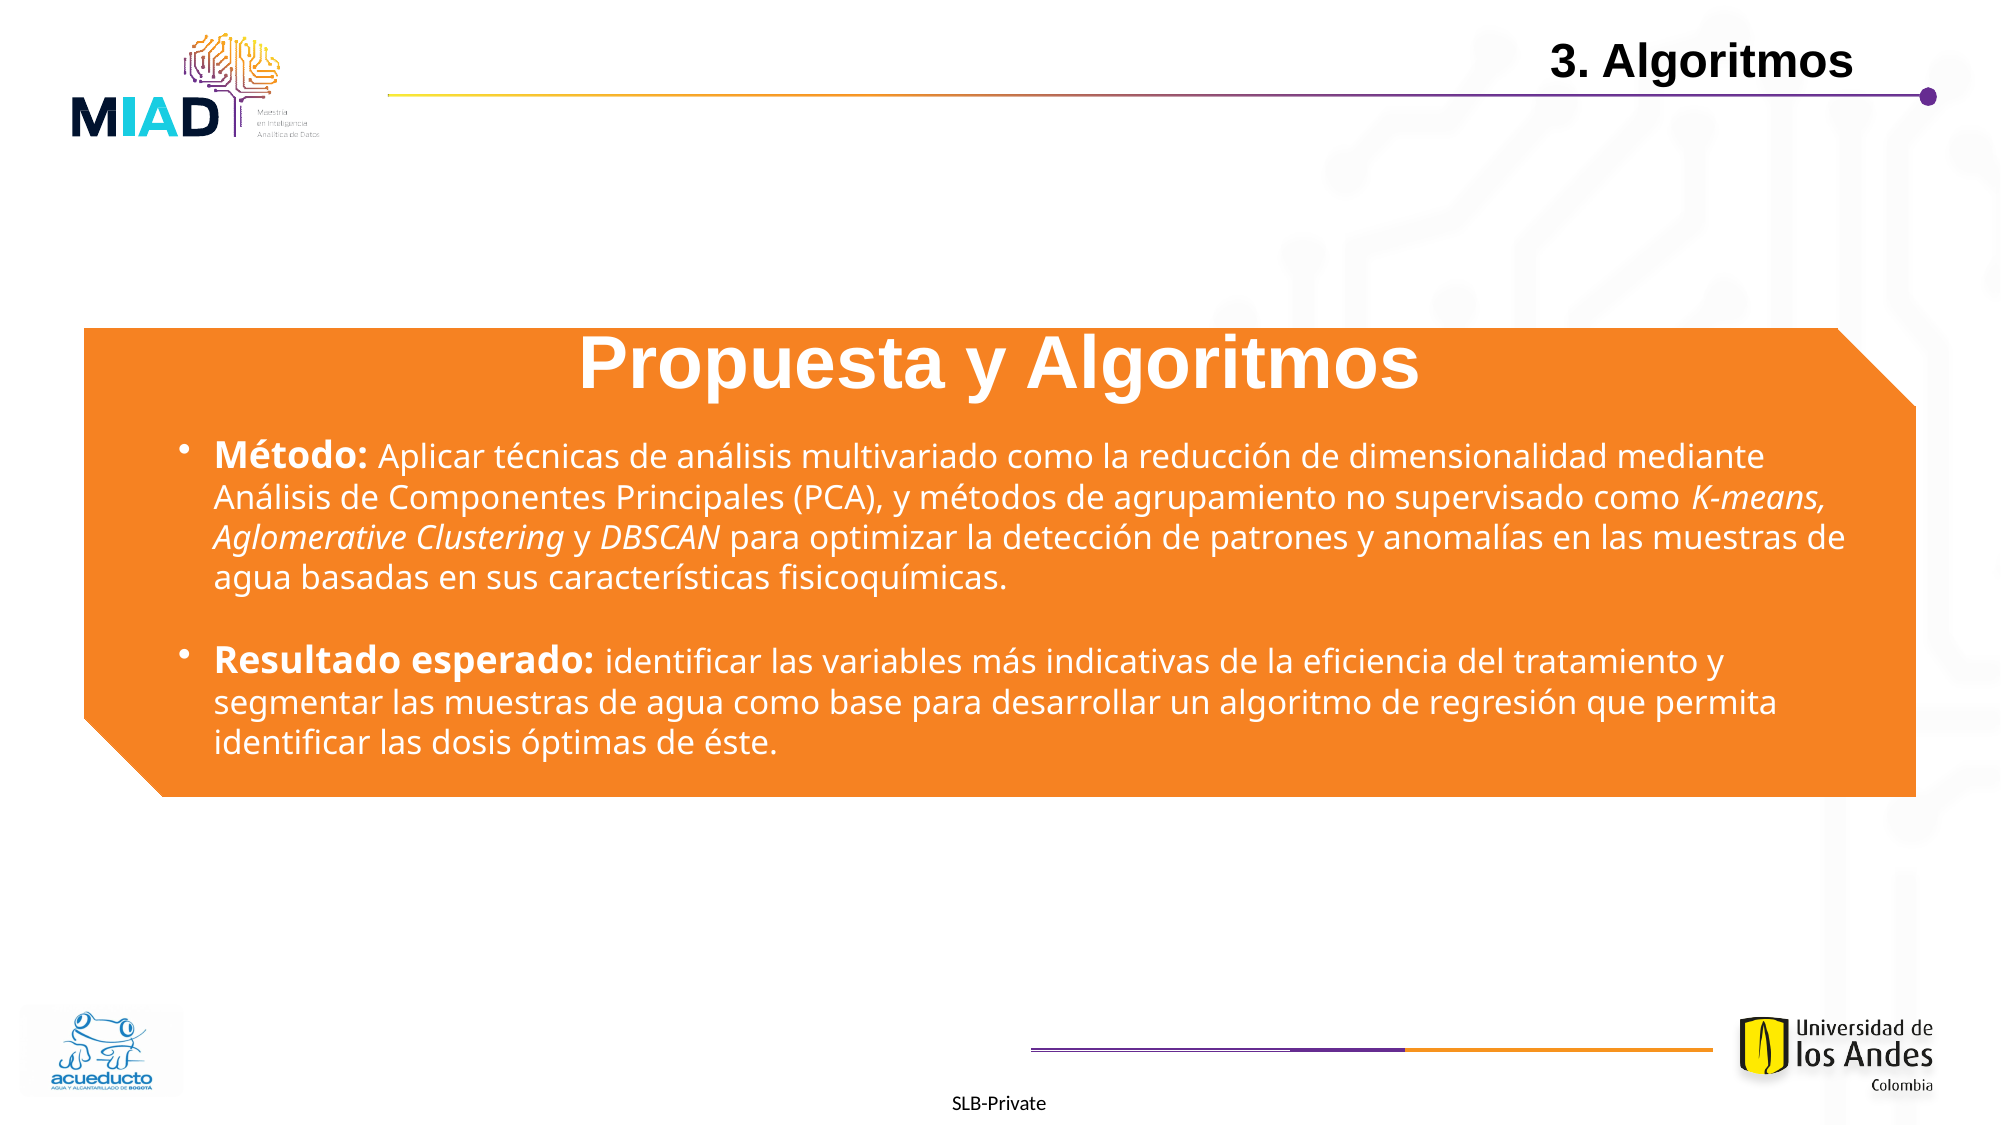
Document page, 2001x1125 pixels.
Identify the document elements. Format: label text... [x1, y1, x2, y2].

picture [183, 33, 320, 137]
picture [19, 1004, 184, 1097]
picture [387, 5, 2000, 1125]
text_box Propuesta y Algoritmos Método: Aplicar técnicas de análisis multivariado como la reducción de dimensionalidad mediante Análisis de Componentes Principales (PCA), y métodos de agrupamiento no supervisado como K-means, Aglomerative Clustering y DBSCAN para optimizar la detección de patrones y anomalías en las muestras de agua basadas en sus características fisicoquímicas. Resultado esperado: identificar las variables más indicativas de la eficiencia del tratamiento y segmentar las muestras de agua como base para desarrollar un algoritmo de regresión que permita identificar las dosis óptimas de éste. [84, 328, 1916, 797]
